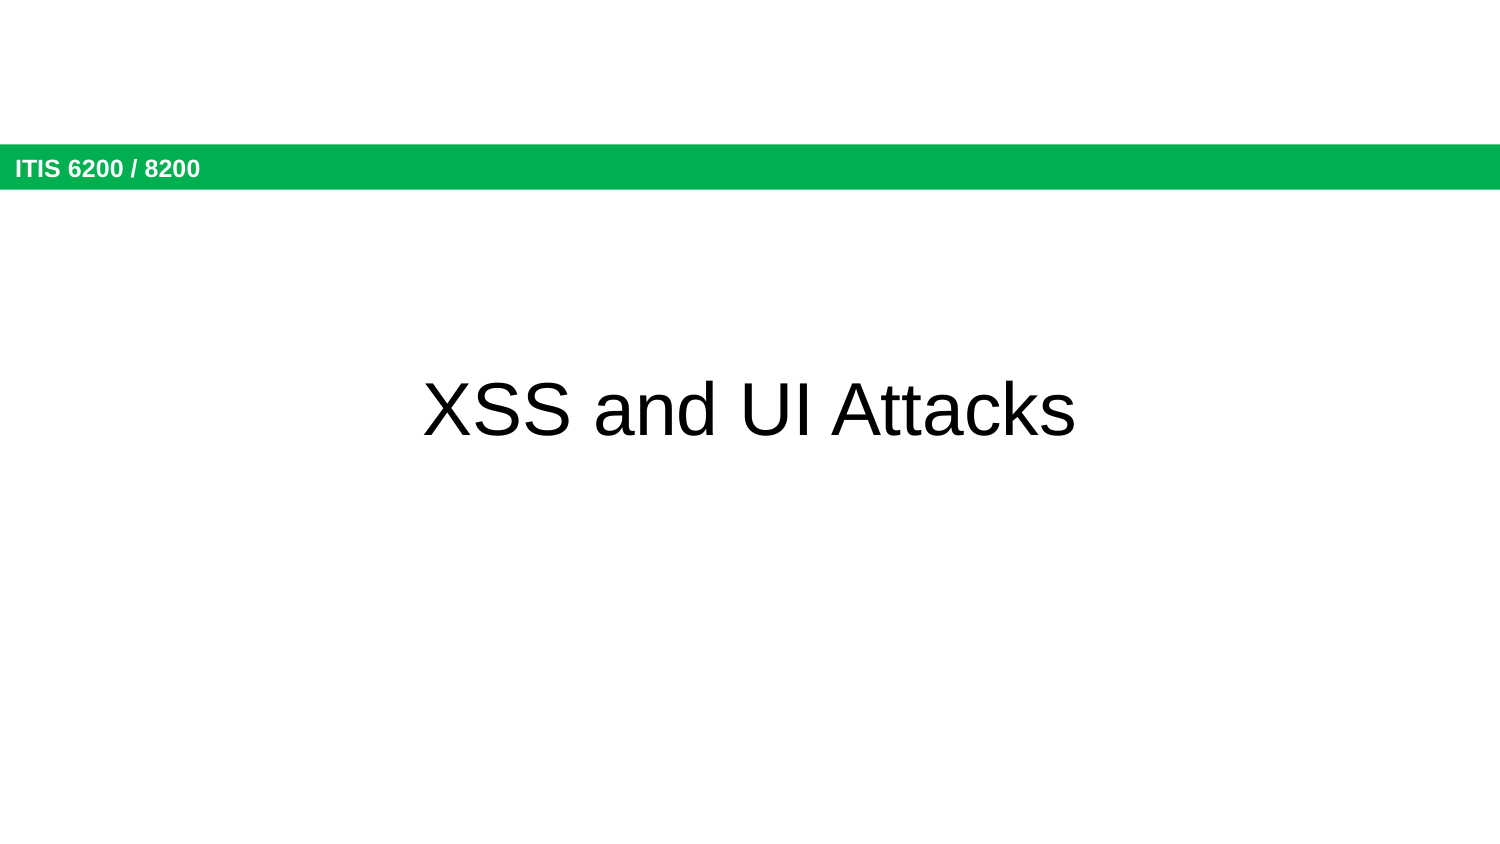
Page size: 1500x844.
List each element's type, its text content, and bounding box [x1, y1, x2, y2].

title XSS and UI Attacks [51, 234, 1449, 466]
